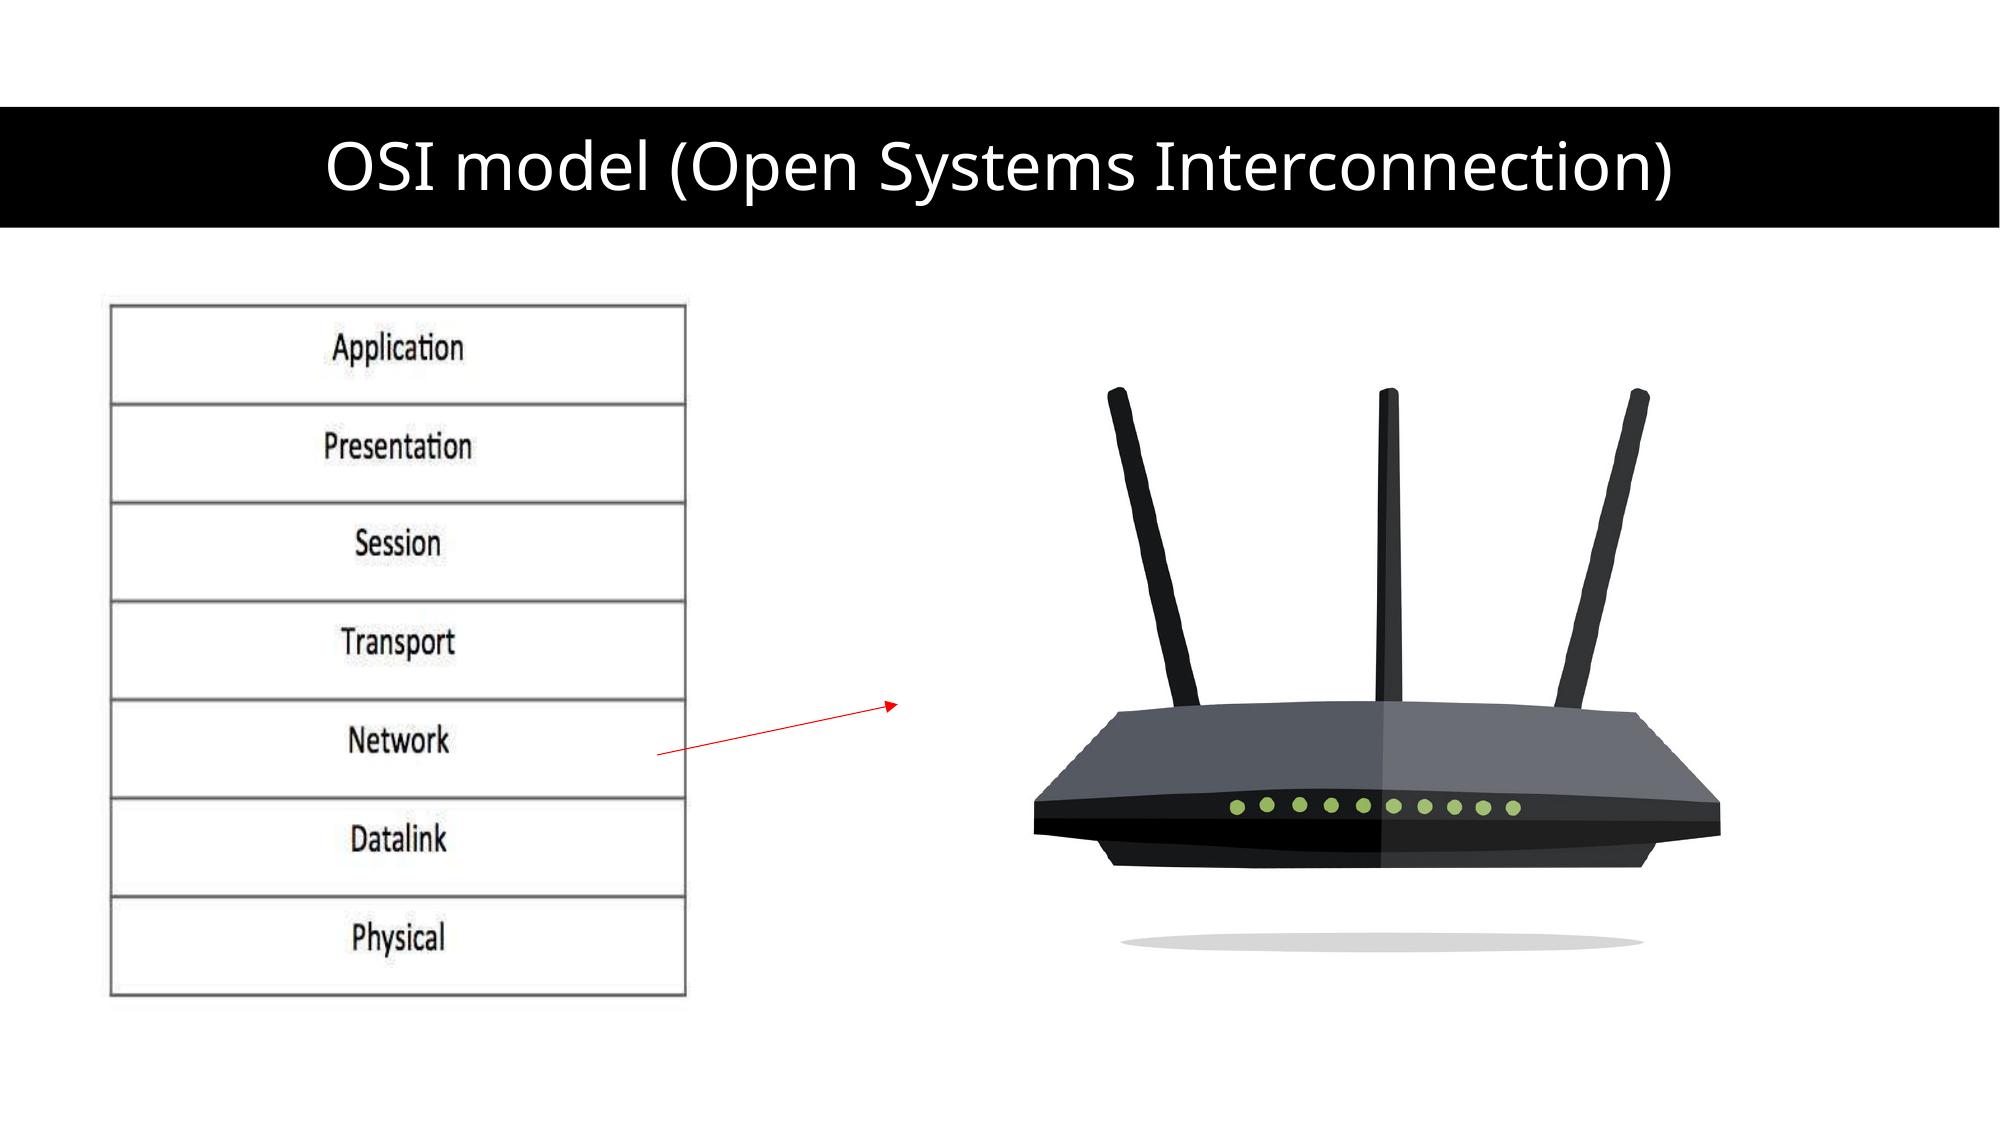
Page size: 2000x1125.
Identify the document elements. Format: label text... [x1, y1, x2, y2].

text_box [657, 704, 898, 755]
text_box [0, 106, 2000, 229]
title OSI model (Open Systems Interconnection) [137, 110, 1862, 228]
picture [90, 294, 705, 1015]
picture [928, 325, 1818, 984]
